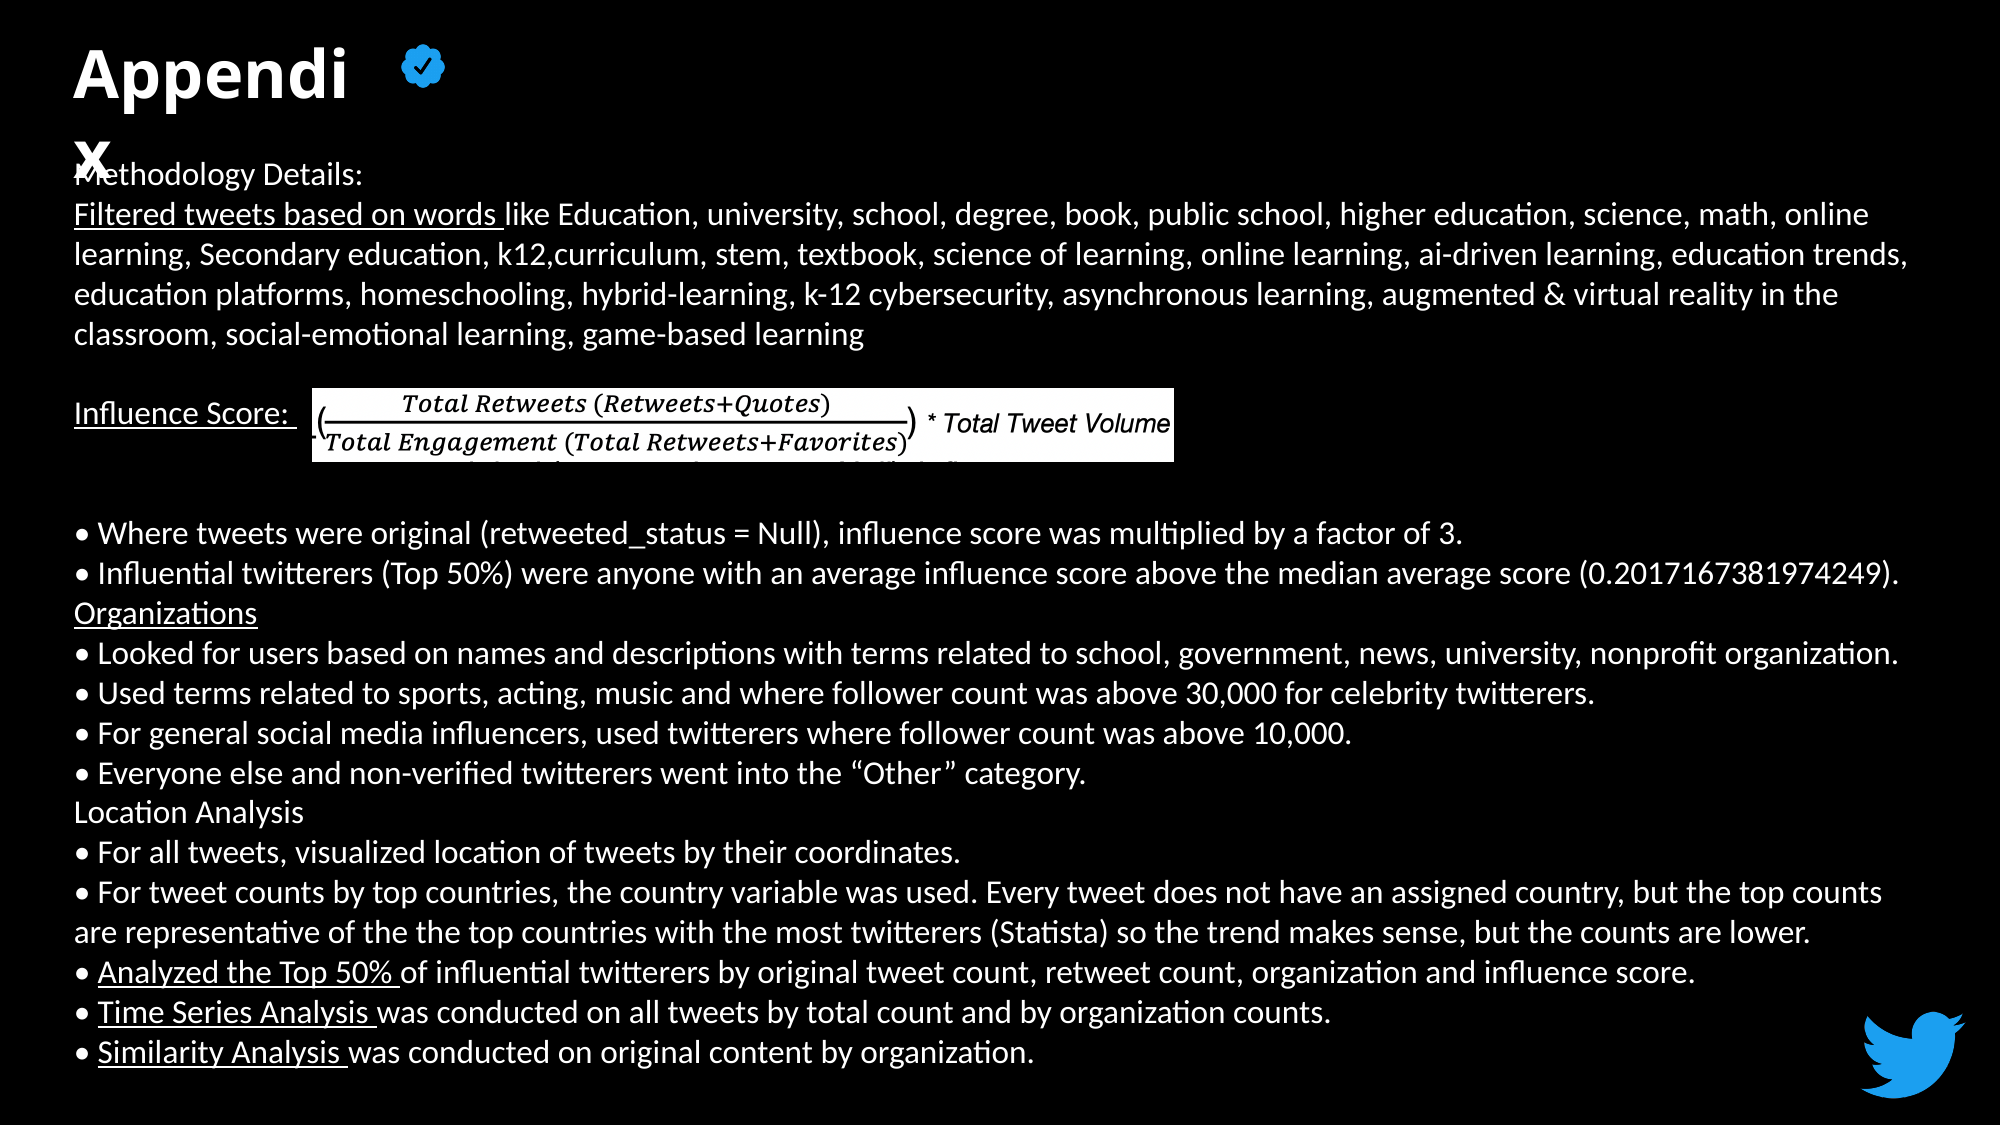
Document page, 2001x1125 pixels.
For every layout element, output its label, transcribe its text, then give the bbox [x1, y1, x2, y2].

picture [1856, 1004, 1970, 1106]
text_box Methodology Details: Filtered tweets based on words like Education, university, school, degree, book, public school, higher education, science, math, online learning, Secondary education, k12,curriculum, stem, textbook, science of learning, online learning, ai-driven learning, education trends, education platforms, homeschooling, hybrid-learning, k-12 cybersecurity, asynchronous learning, augmented & virtual reality in the classroom, social-emotional learning, game-based learning Influence Score: • Where tweets were original (retweeted_status = Null), influence score was multiplied by a factor of 3. • Influential twitterers (Top 50%) were anyone with an average influence score above the median average score (0.2017167381974249). Organizations • Looked for users based on names and descriptions with terms related to school, government, news, university, nonprofit organization. • Used terms related to sports, acting, music and where follower count was above 30,000 for celebrity twitterers. • For general social media influencers, used twitterers where follower count was above 10,000. • Everyone else and non-verified twitterers went into the “Other” category. Location Analysis • For all tweets, visualized location of tweets by their coordinates. • For tweet counts by top countries, the country variable was used. Every tweet does not have an assigned country, but the top counts are representative of the the top countries with the most twitterers (Statista) so the trend makes sense, but the counts are lower. • Analyzed the Top 50% of influential twitterers by original tweet count, retweet count, organization and influence score. • Time Series Analysis was conducted on all tweets by total count and by organization counts. • Similarity Analysis was conducted on original content by organization. [58, 144, 1941, 1078]
text_box Appendix [58, 24, 389, 199]
picture [397, 41, 448, 91]
text_box [389, 36, 482, 96]
picture [312, 388, 1174, 462]
